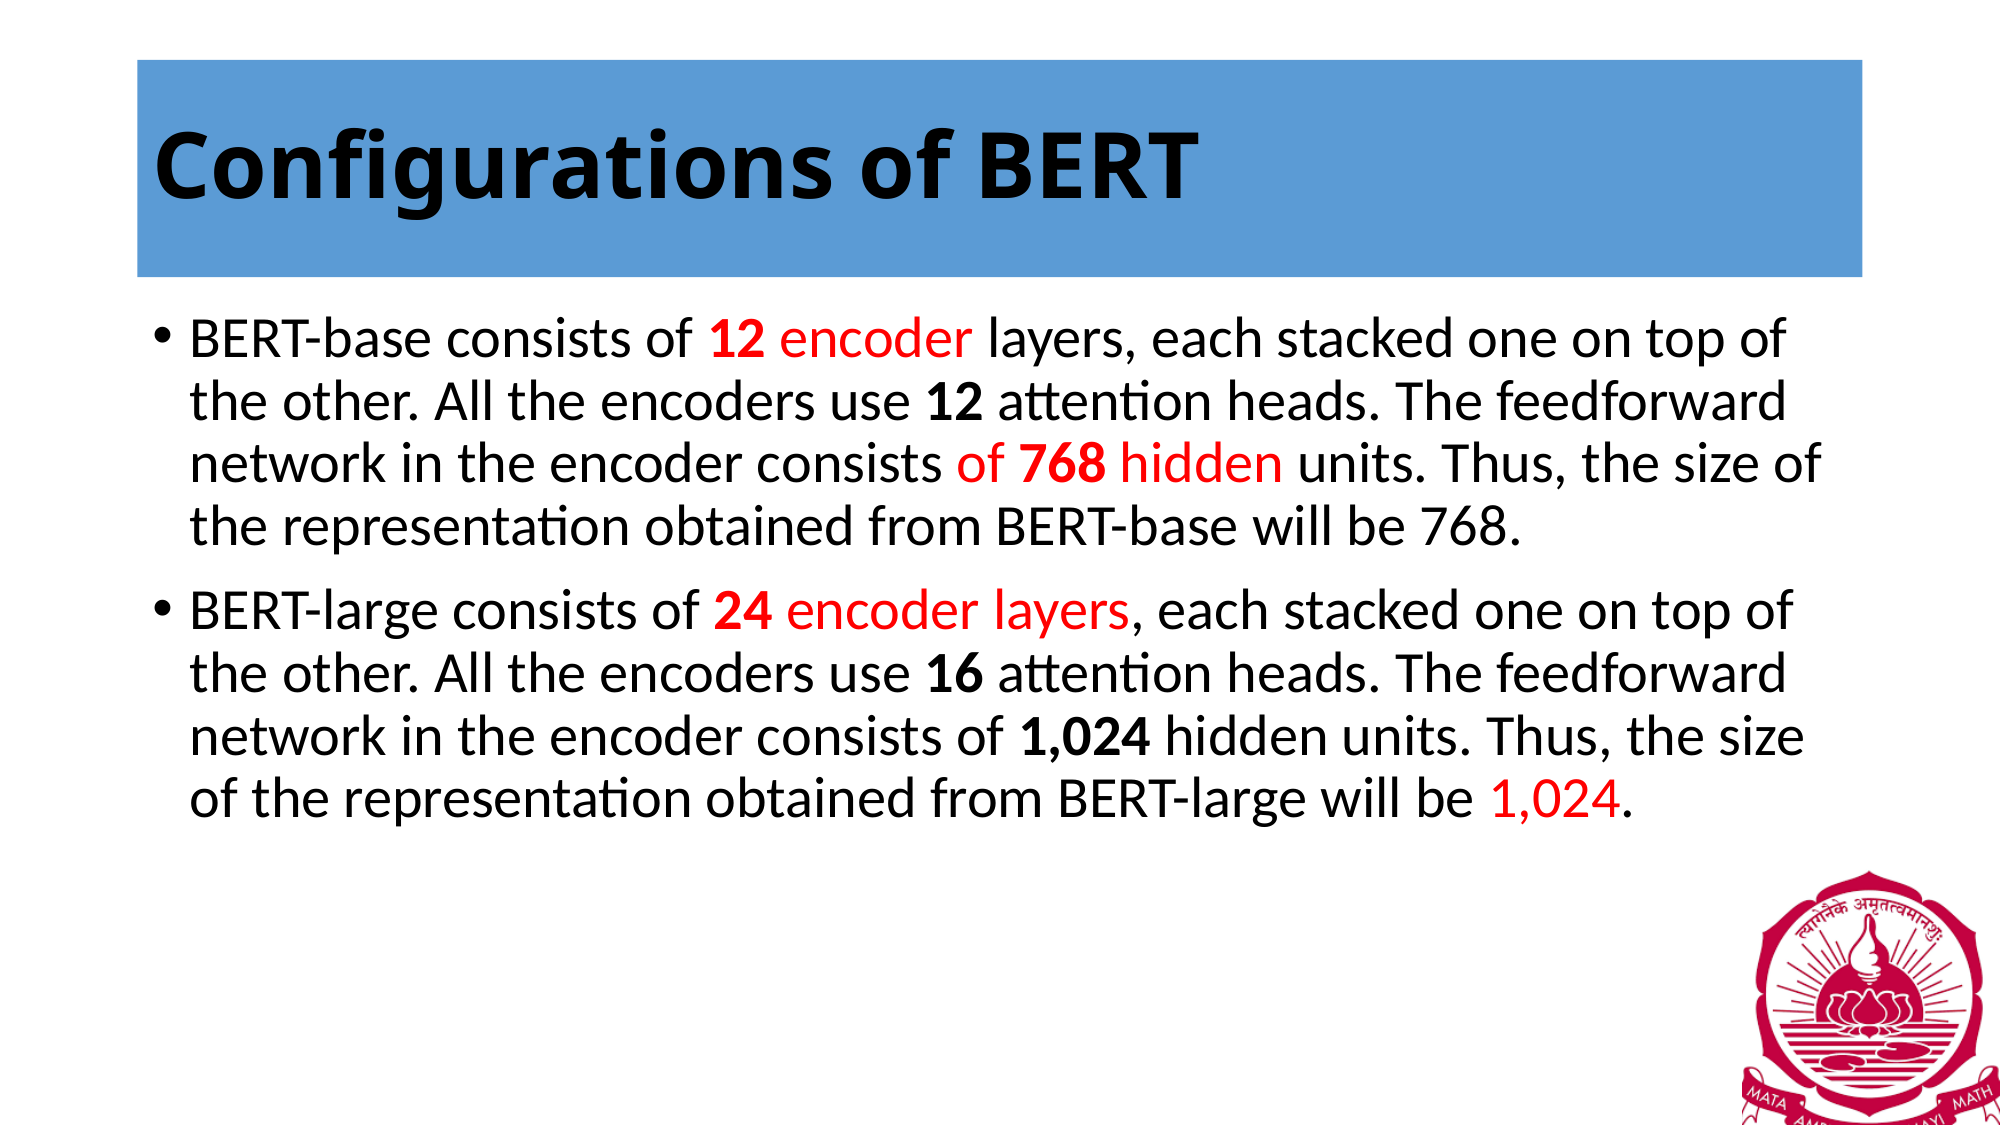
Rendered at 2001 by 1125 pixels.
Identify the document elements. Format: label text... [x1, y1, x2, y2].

title Configurations of BERT [137, 59, 1863, 278]
list BERT-base consists of 12 encoder layers, each stacked one on top of the other. All the encoders use 12 attention heads. The feedforward network in the encoder consists of 768 hidden units. Thus, the size of the representation obtained from BERT-base will be 768. BERT-large consists of 24 encoder layers, each stacked one on top of the other. All the encoders use 16 attention heads. The feedforward network in the encoder consists of 1,024 hidden units. Thus, the size of the representation obtained from BERT-large will be 1,024. [137, 299, 1863, 1014]
picture [1742, 867, 2000, 1125]
